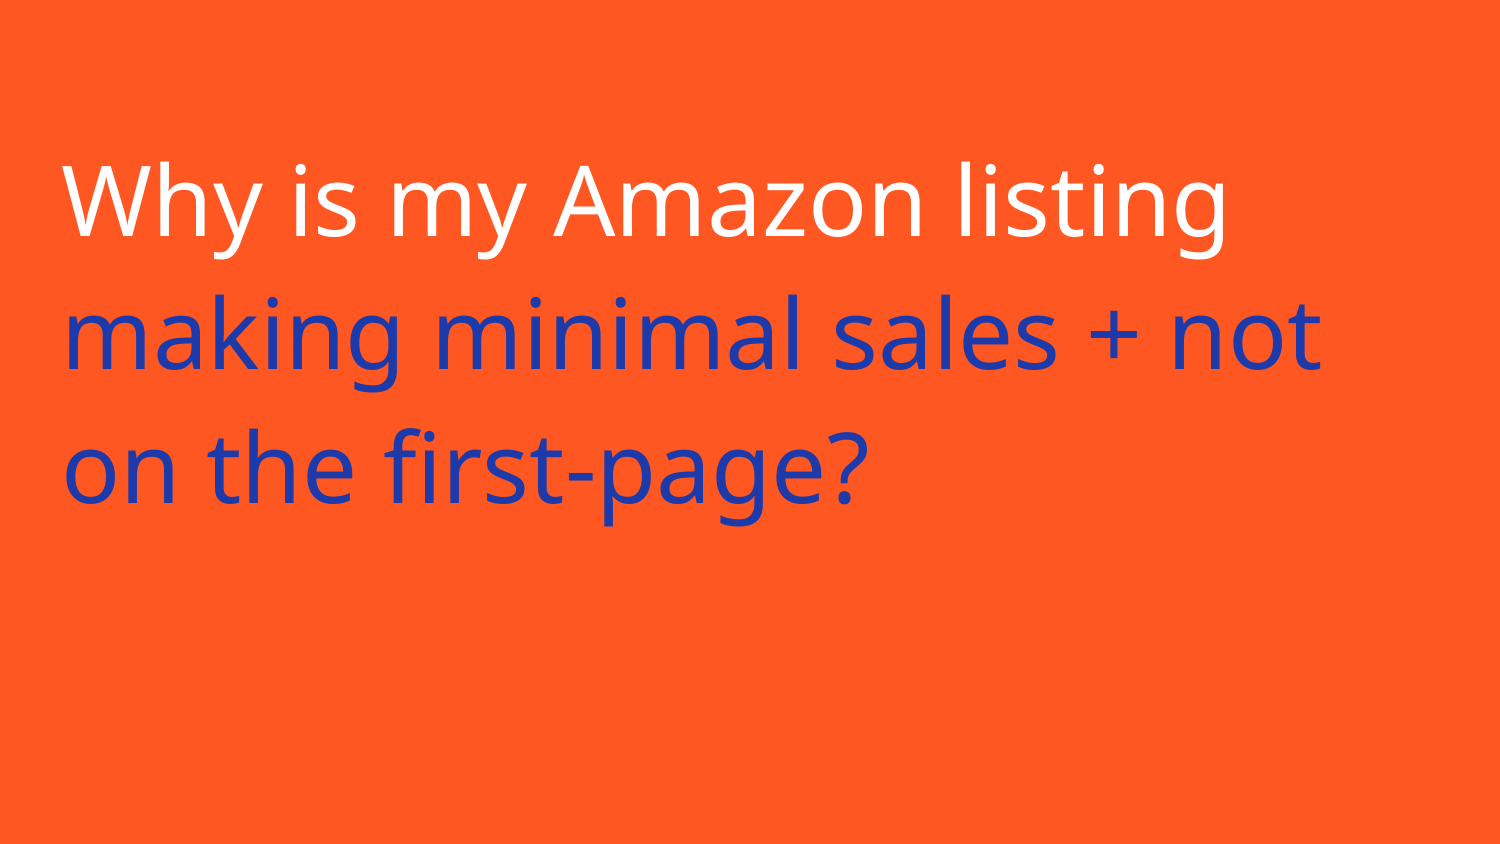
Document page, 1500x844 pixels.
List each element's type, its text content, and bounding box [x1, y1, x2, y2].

title Why is my Amazon listing making minimal sales + not on the first-page? [46, 116, 1463, 746]
